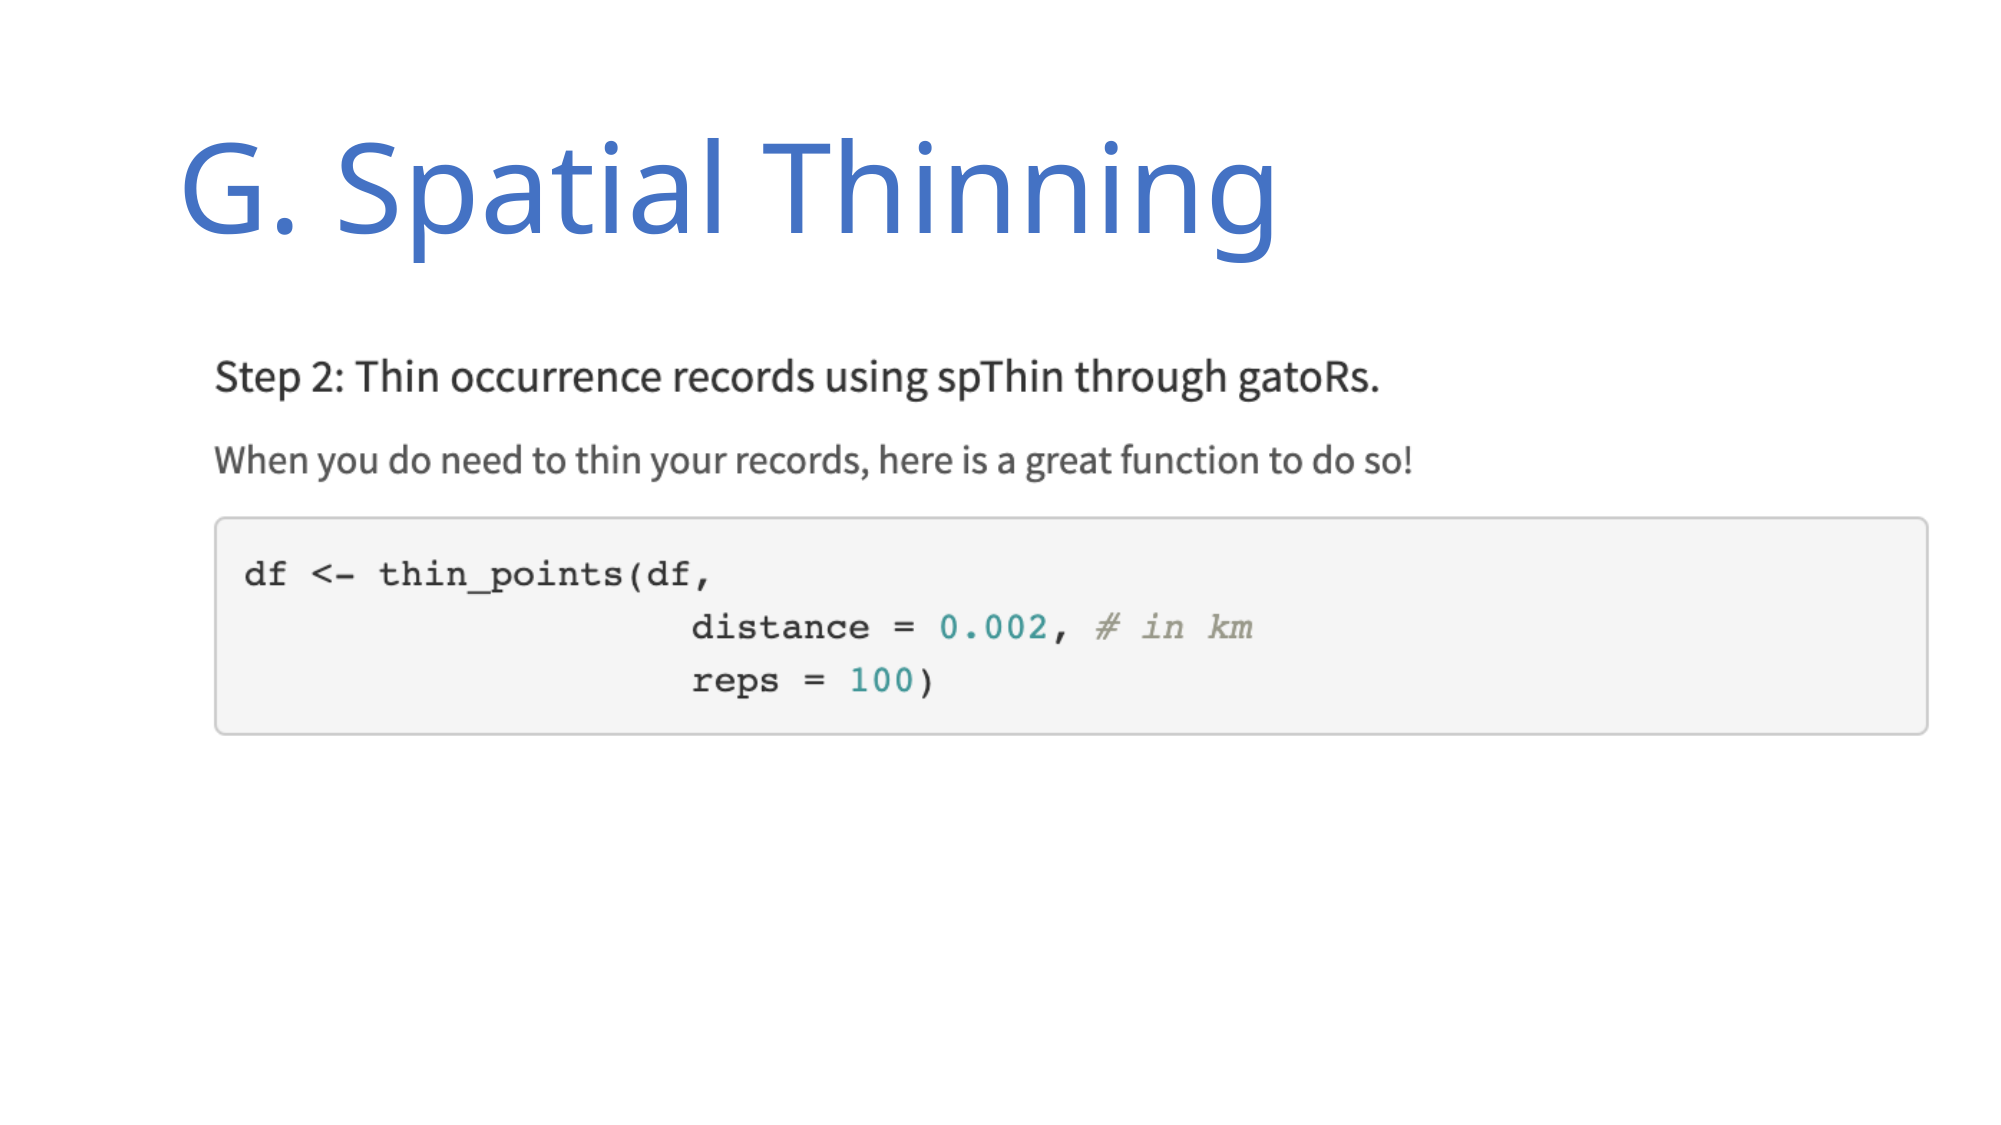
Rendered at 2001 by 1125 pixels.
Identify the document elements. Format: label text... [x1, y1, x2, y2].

text_box G. Spatial Thinning [162, 84, 1888, 303]
picture [177, 336, 1952, 789]
